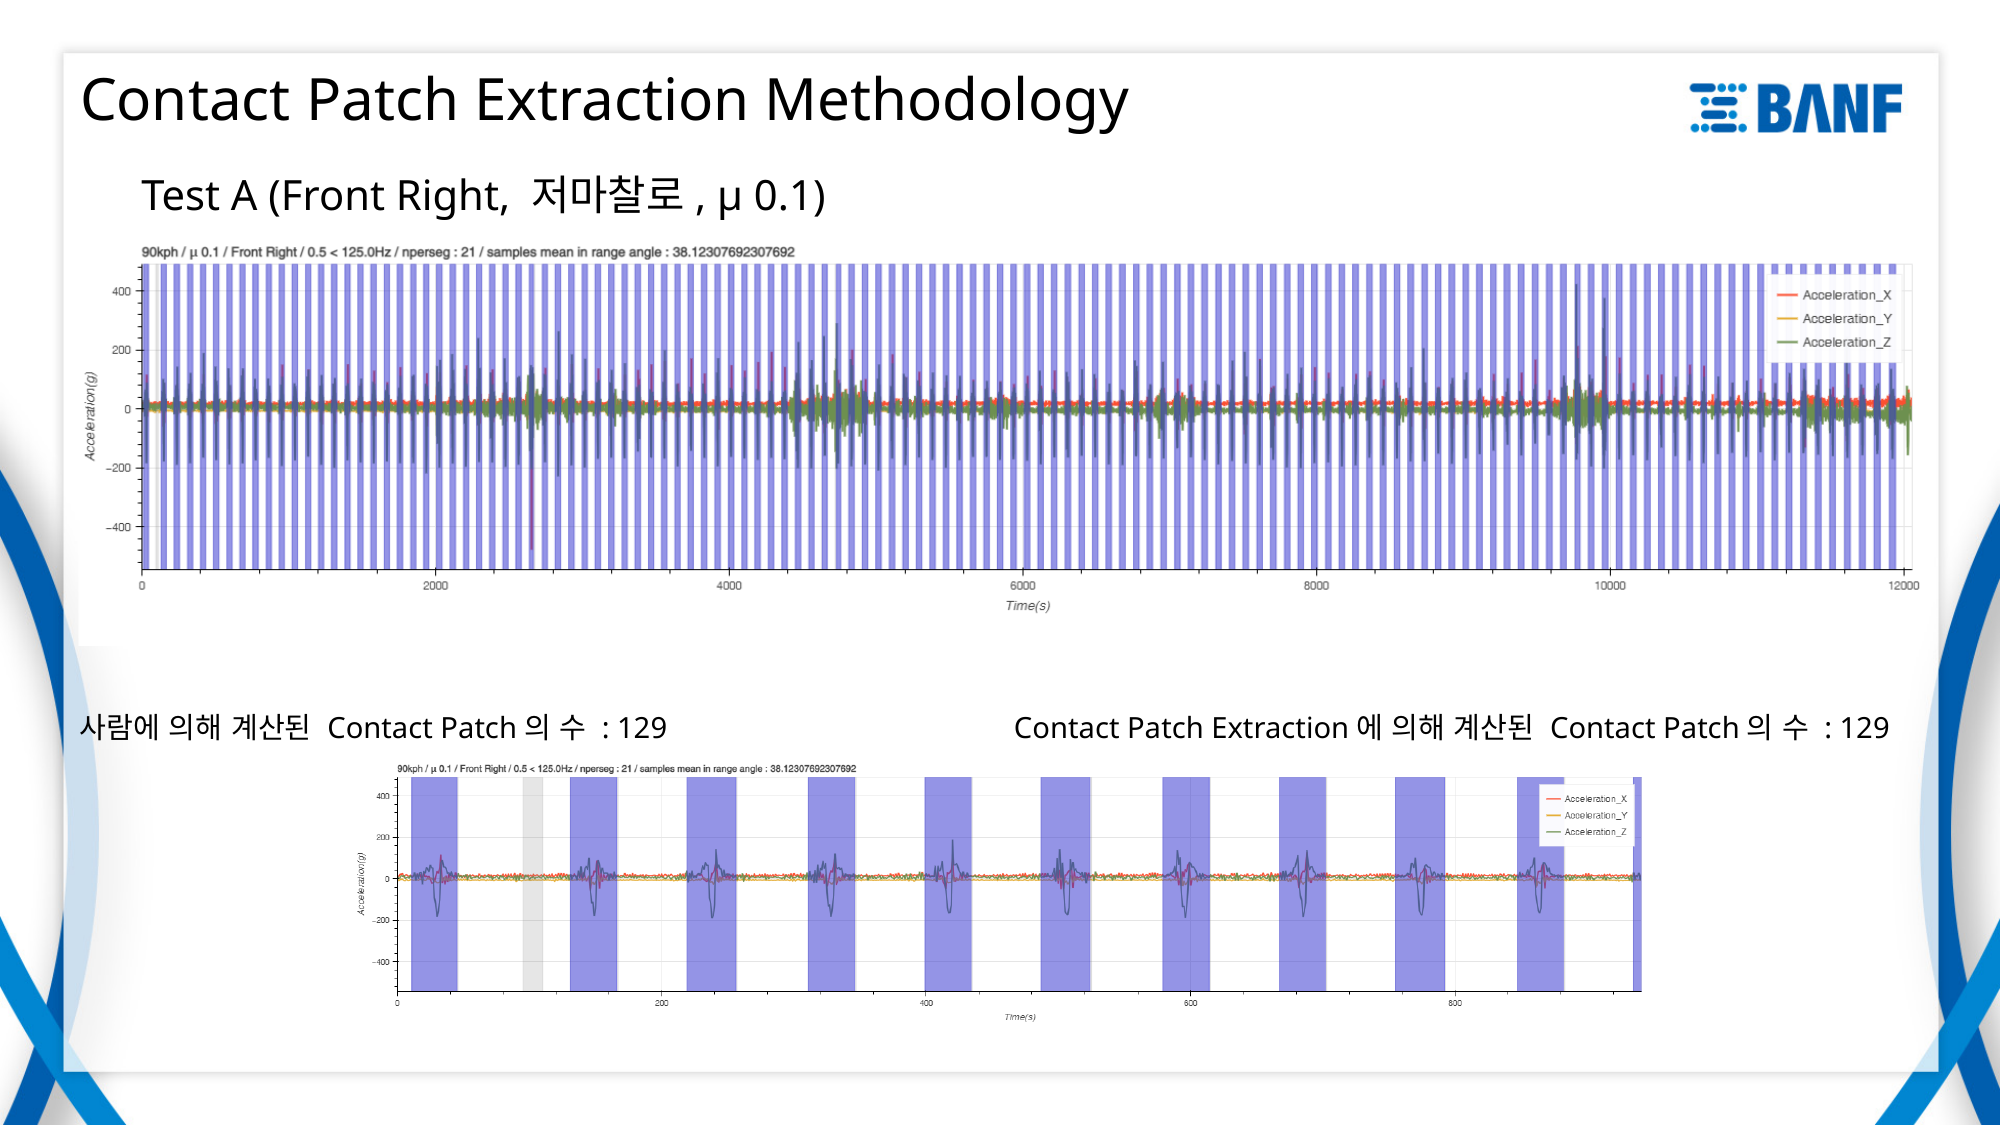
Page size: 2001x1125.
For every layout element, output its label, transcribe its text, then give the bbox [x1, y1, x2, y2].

list Test A (Front Right, 저마찰로, μ 0.1) [126, 161, 1872, 236]
picture [0, 0, 2000, 1125]
text_box 사람에 의해 계산된 Contact Patch의 수 : 129 [64, 701, 999, 752]
text_box Contact Patch Extraction에 의해 계산된 Contact Patch의 수 : 129 [999, 701, 1946, 752]
title Contact Patch Extraction Methodology [64, 52, 1685, 150]
